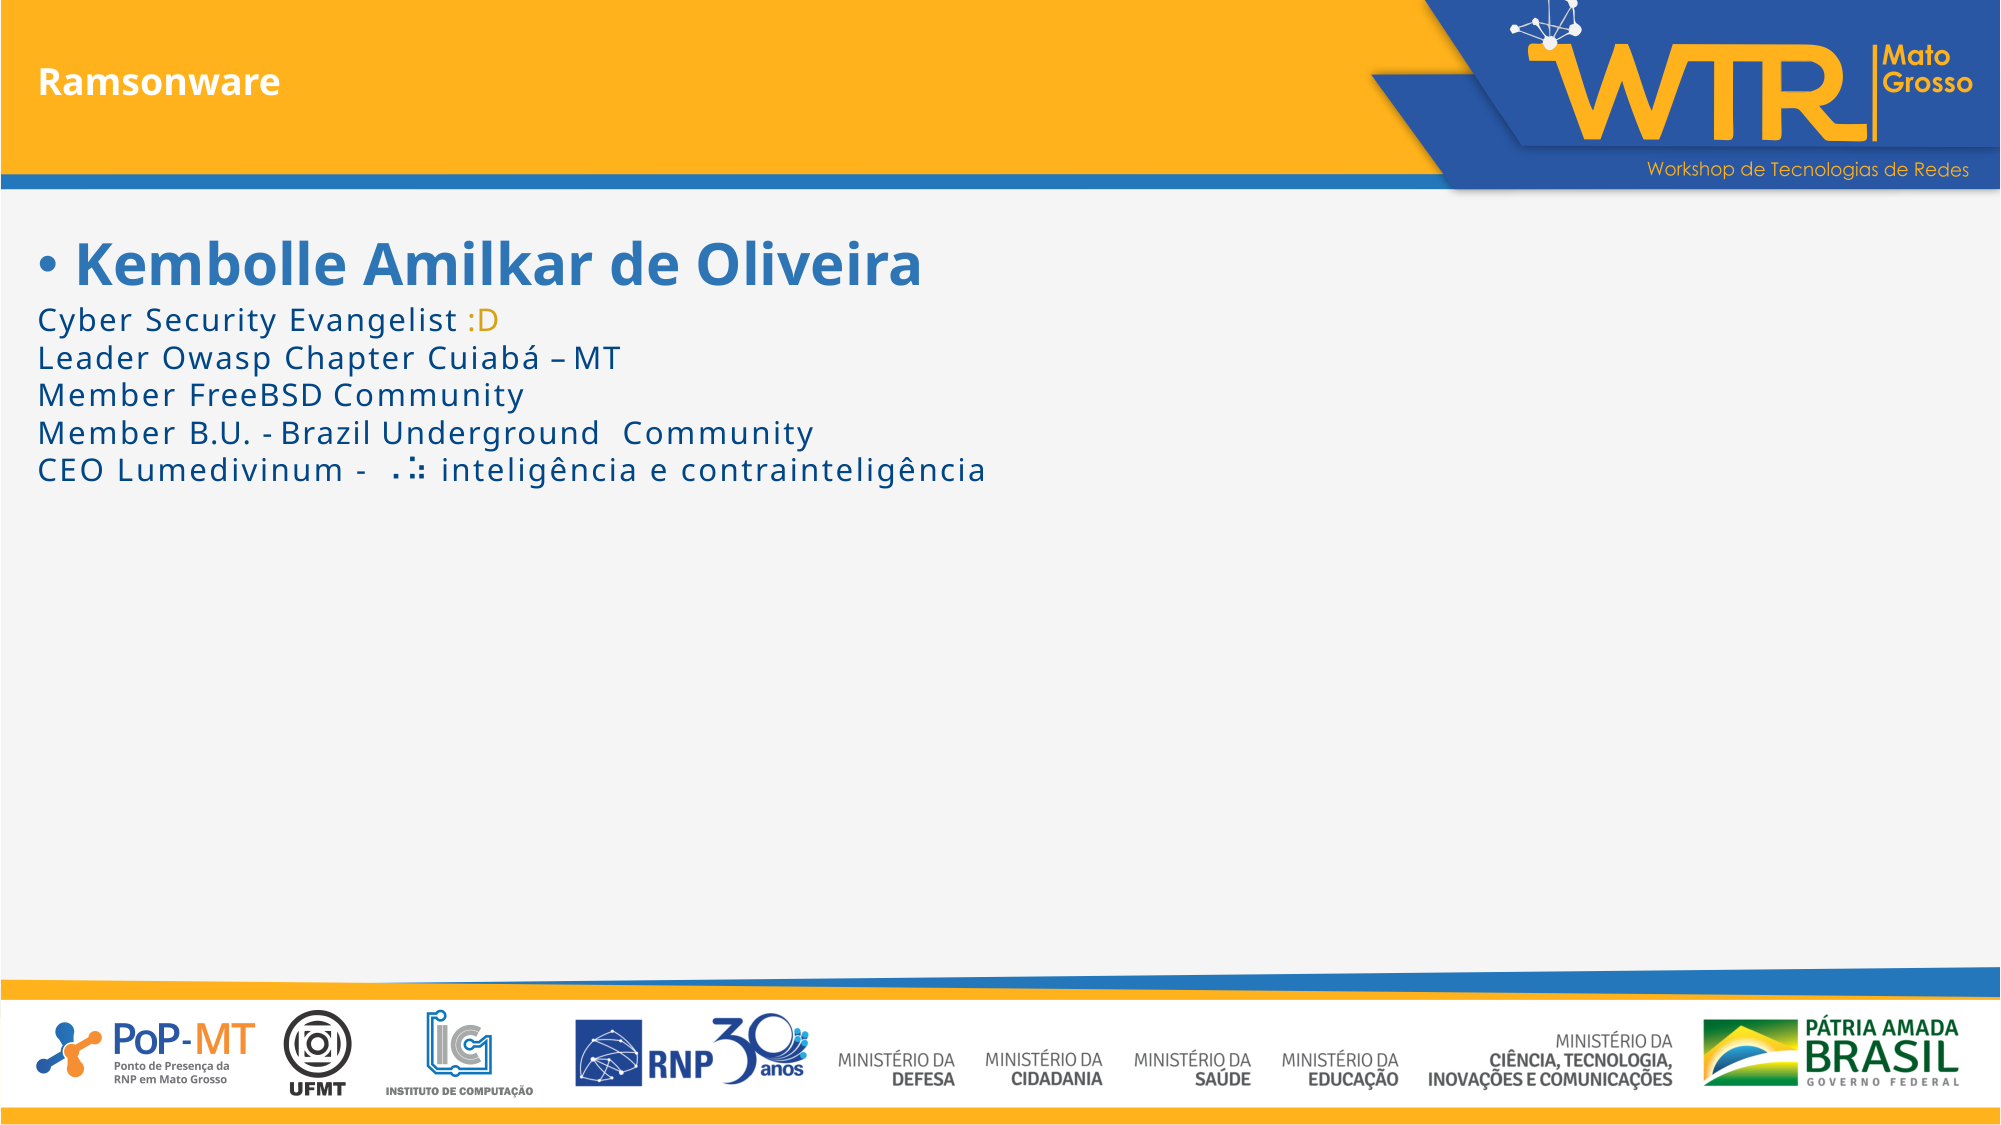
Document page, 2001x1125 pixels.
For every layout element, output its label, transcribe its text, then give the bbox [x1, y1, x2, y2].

text_box Kembolle Amilkar de Oliveira Cyber Security Evangelist :D Leader Owasp Chapter Cuiabá – MT Member FreeBSD Community Member B.U. - Brazil Underground Community CEO Lumedivinum - ⠠⠵ inteligência e contrainteligência [22, 227, 1969, 942]
text_box Ramsonware [22, 55, 1440, 158]
picture [0, 0, 2001, 1125]
